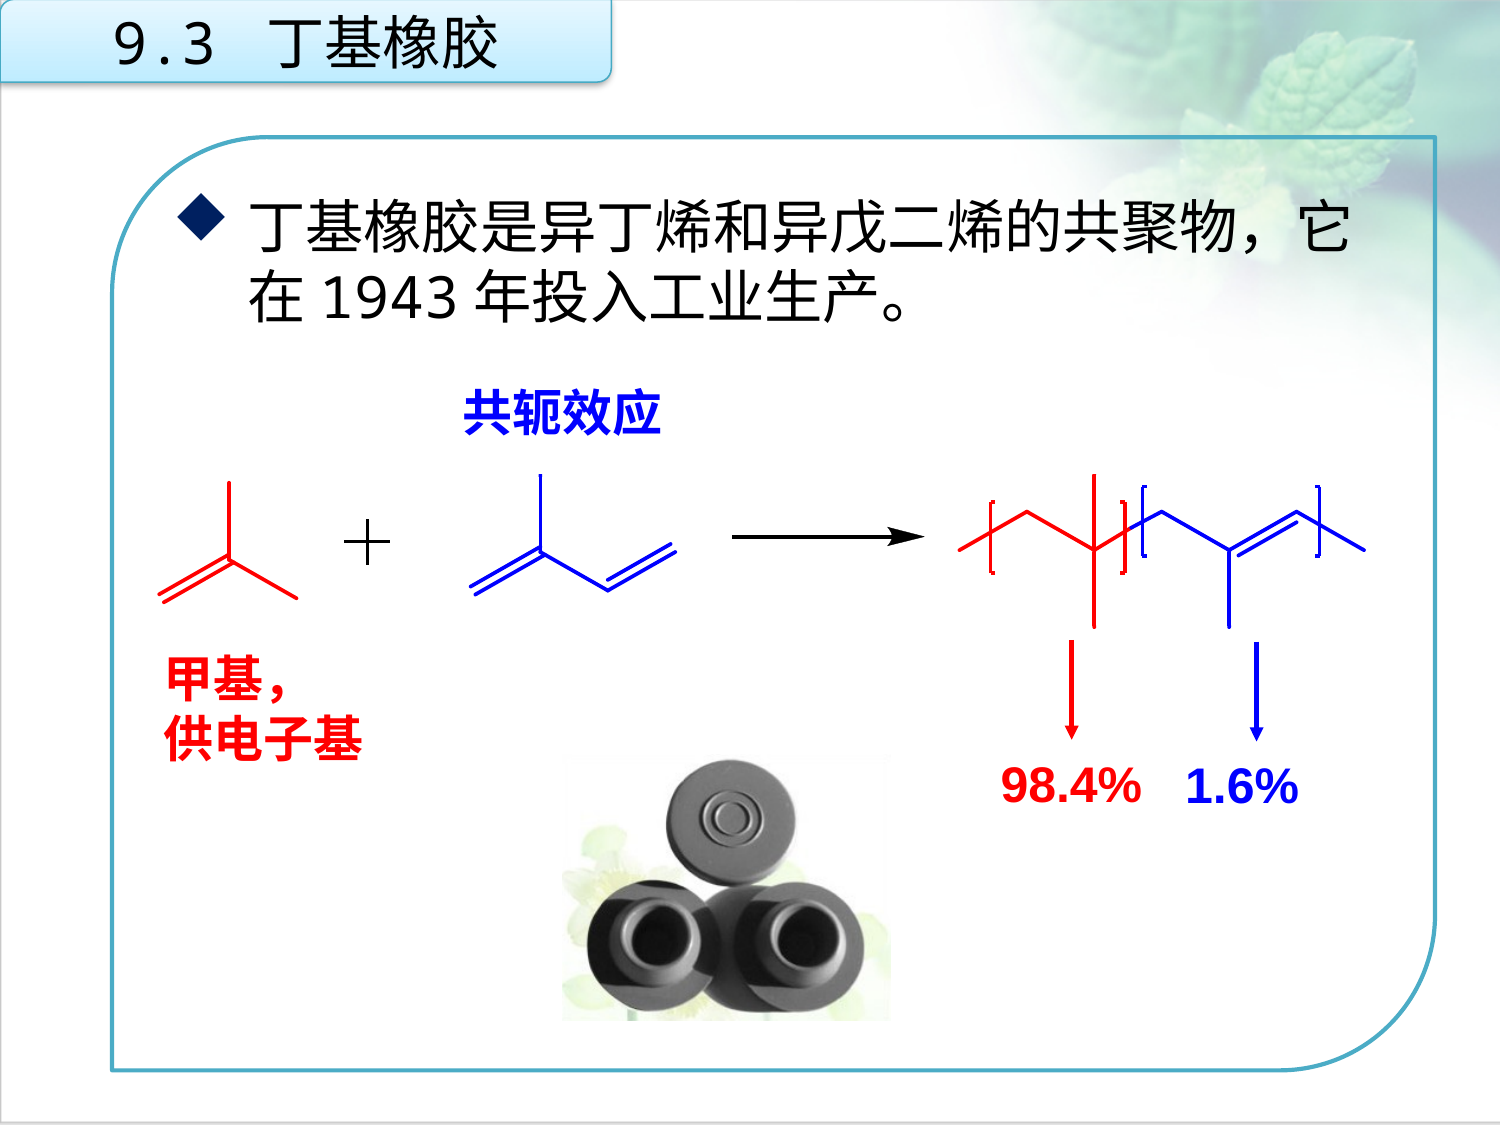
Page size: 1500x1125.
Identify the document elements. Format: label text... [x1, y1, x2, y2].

text_box 甲基， 供电子基 [149, 642, 379, 775]
text_box 9.3 丁基橡胶 [0, 0, 613, 83]
text_box 共轭效应 [447, 374, 678, 449]
text_box 98.4% [985, 744, 1158, 820]
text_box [153, 474, 1376, 641]
text_box 丁基橡胶是异丁烯和异戊二烯的共聚物，它在1943年投入工业生产。 [109, 135, 1438, 1073]
text_box 1.6% [1170, 746, 1315, 822]
picture [0, 0, 1500, 1125]
